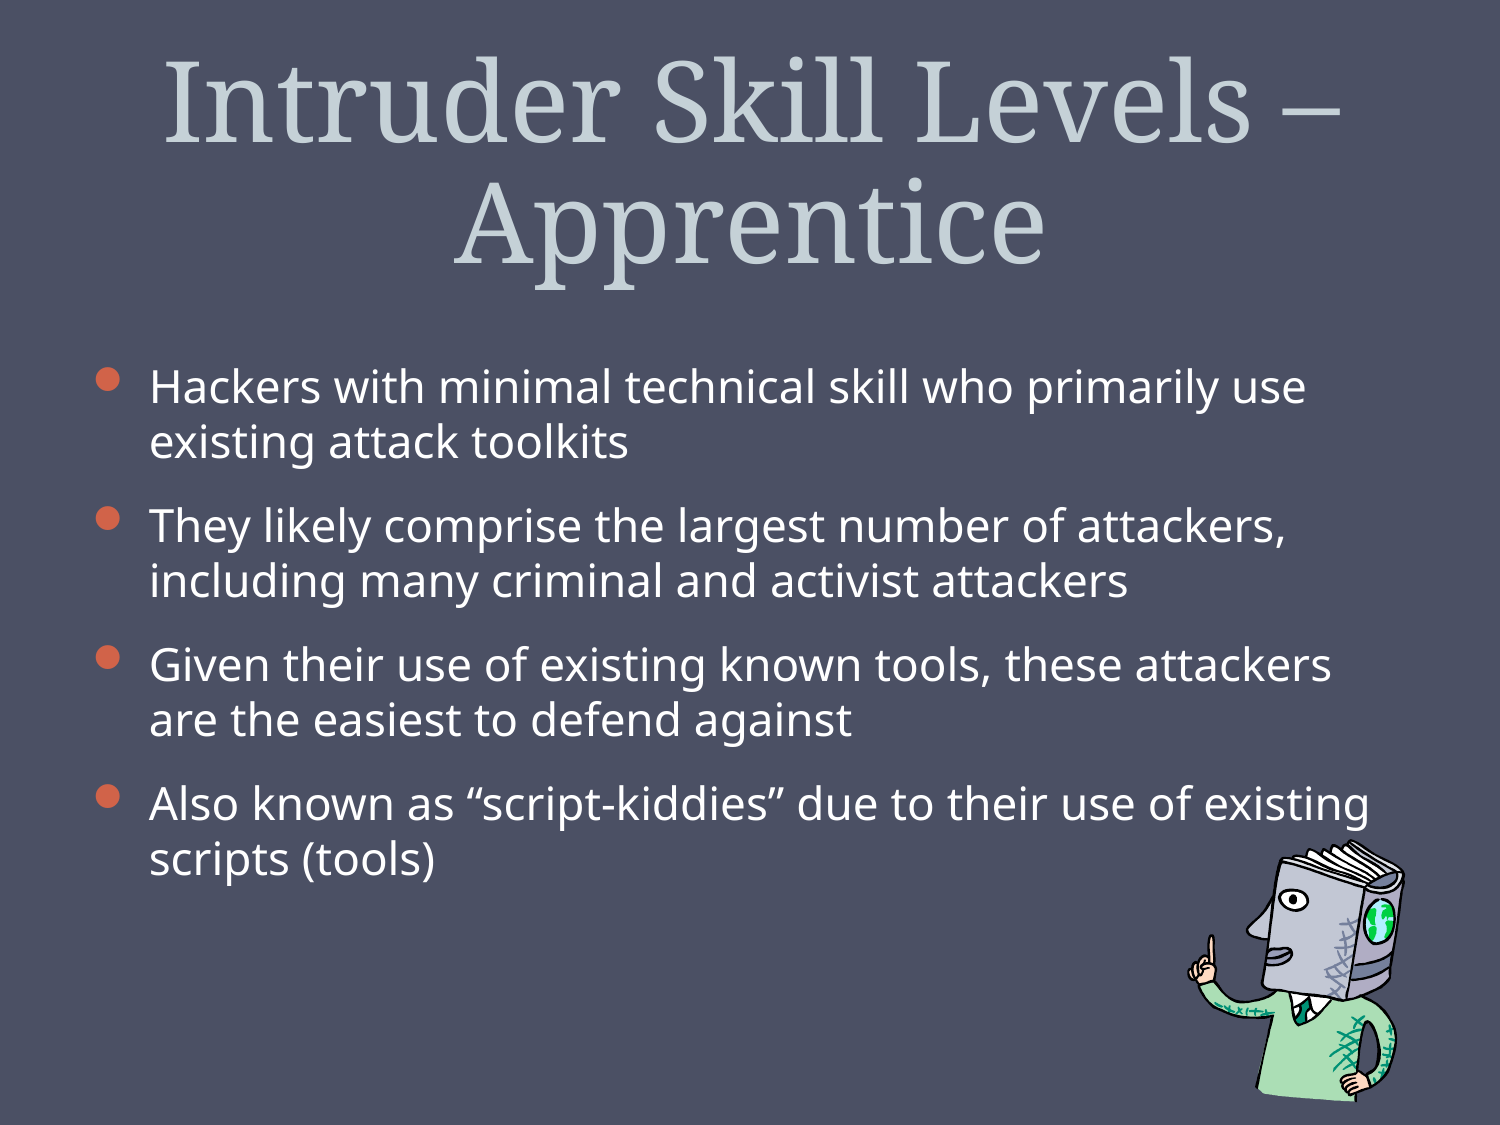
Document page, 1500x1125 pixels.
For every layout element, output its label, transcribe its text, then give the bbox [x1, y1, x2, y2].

list Hackers with minimal technical skill who primarily use existing attack toolkits They likely comprise the largest number of attackers, including many criminal and activist attackers Given their use of existing known tools, these attackers are the easiest to defend against Also known as “script-kiddies” due to their use of existing scripts (tools) [76, 349, 1427, 1093]
picture [1186, 833, 1411, 1108]
title Intruder Skill Levels – Apprentice [76, 30, 1427, 294]
